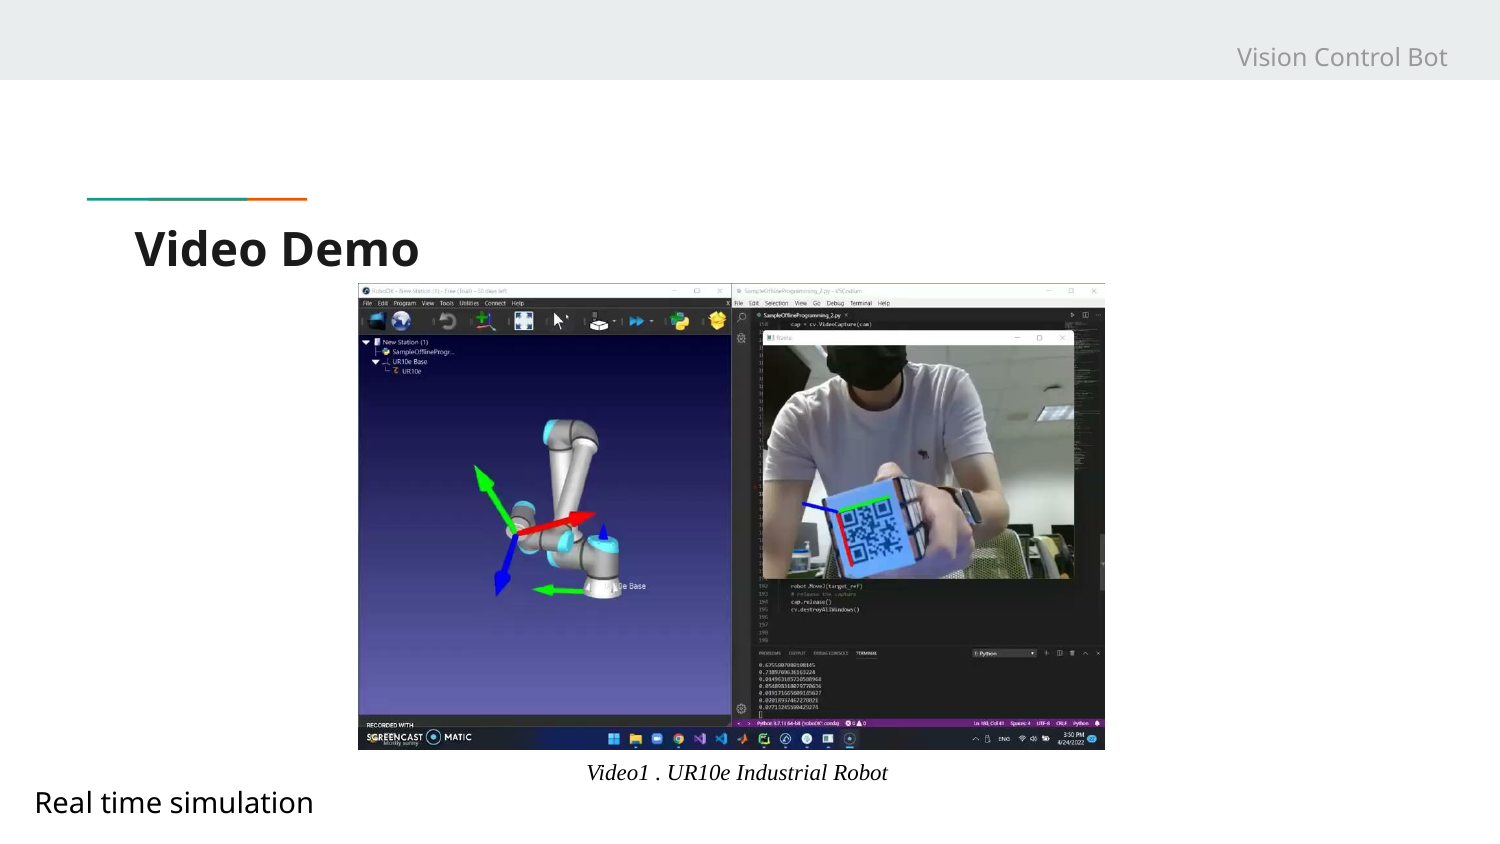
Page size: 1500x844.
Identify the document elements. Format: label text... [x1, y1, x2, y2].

picture [357, 282, 1105, 751]
text_box Vision Control Bot [1222, 25, 1474, 86]
text_box Video1 . UR10e Industrial Robot [466, 758, 1009, 799]
title Video Demo [119, 203, 566, 292]
text_box Real time simulation [19, 769, 330, 835]
